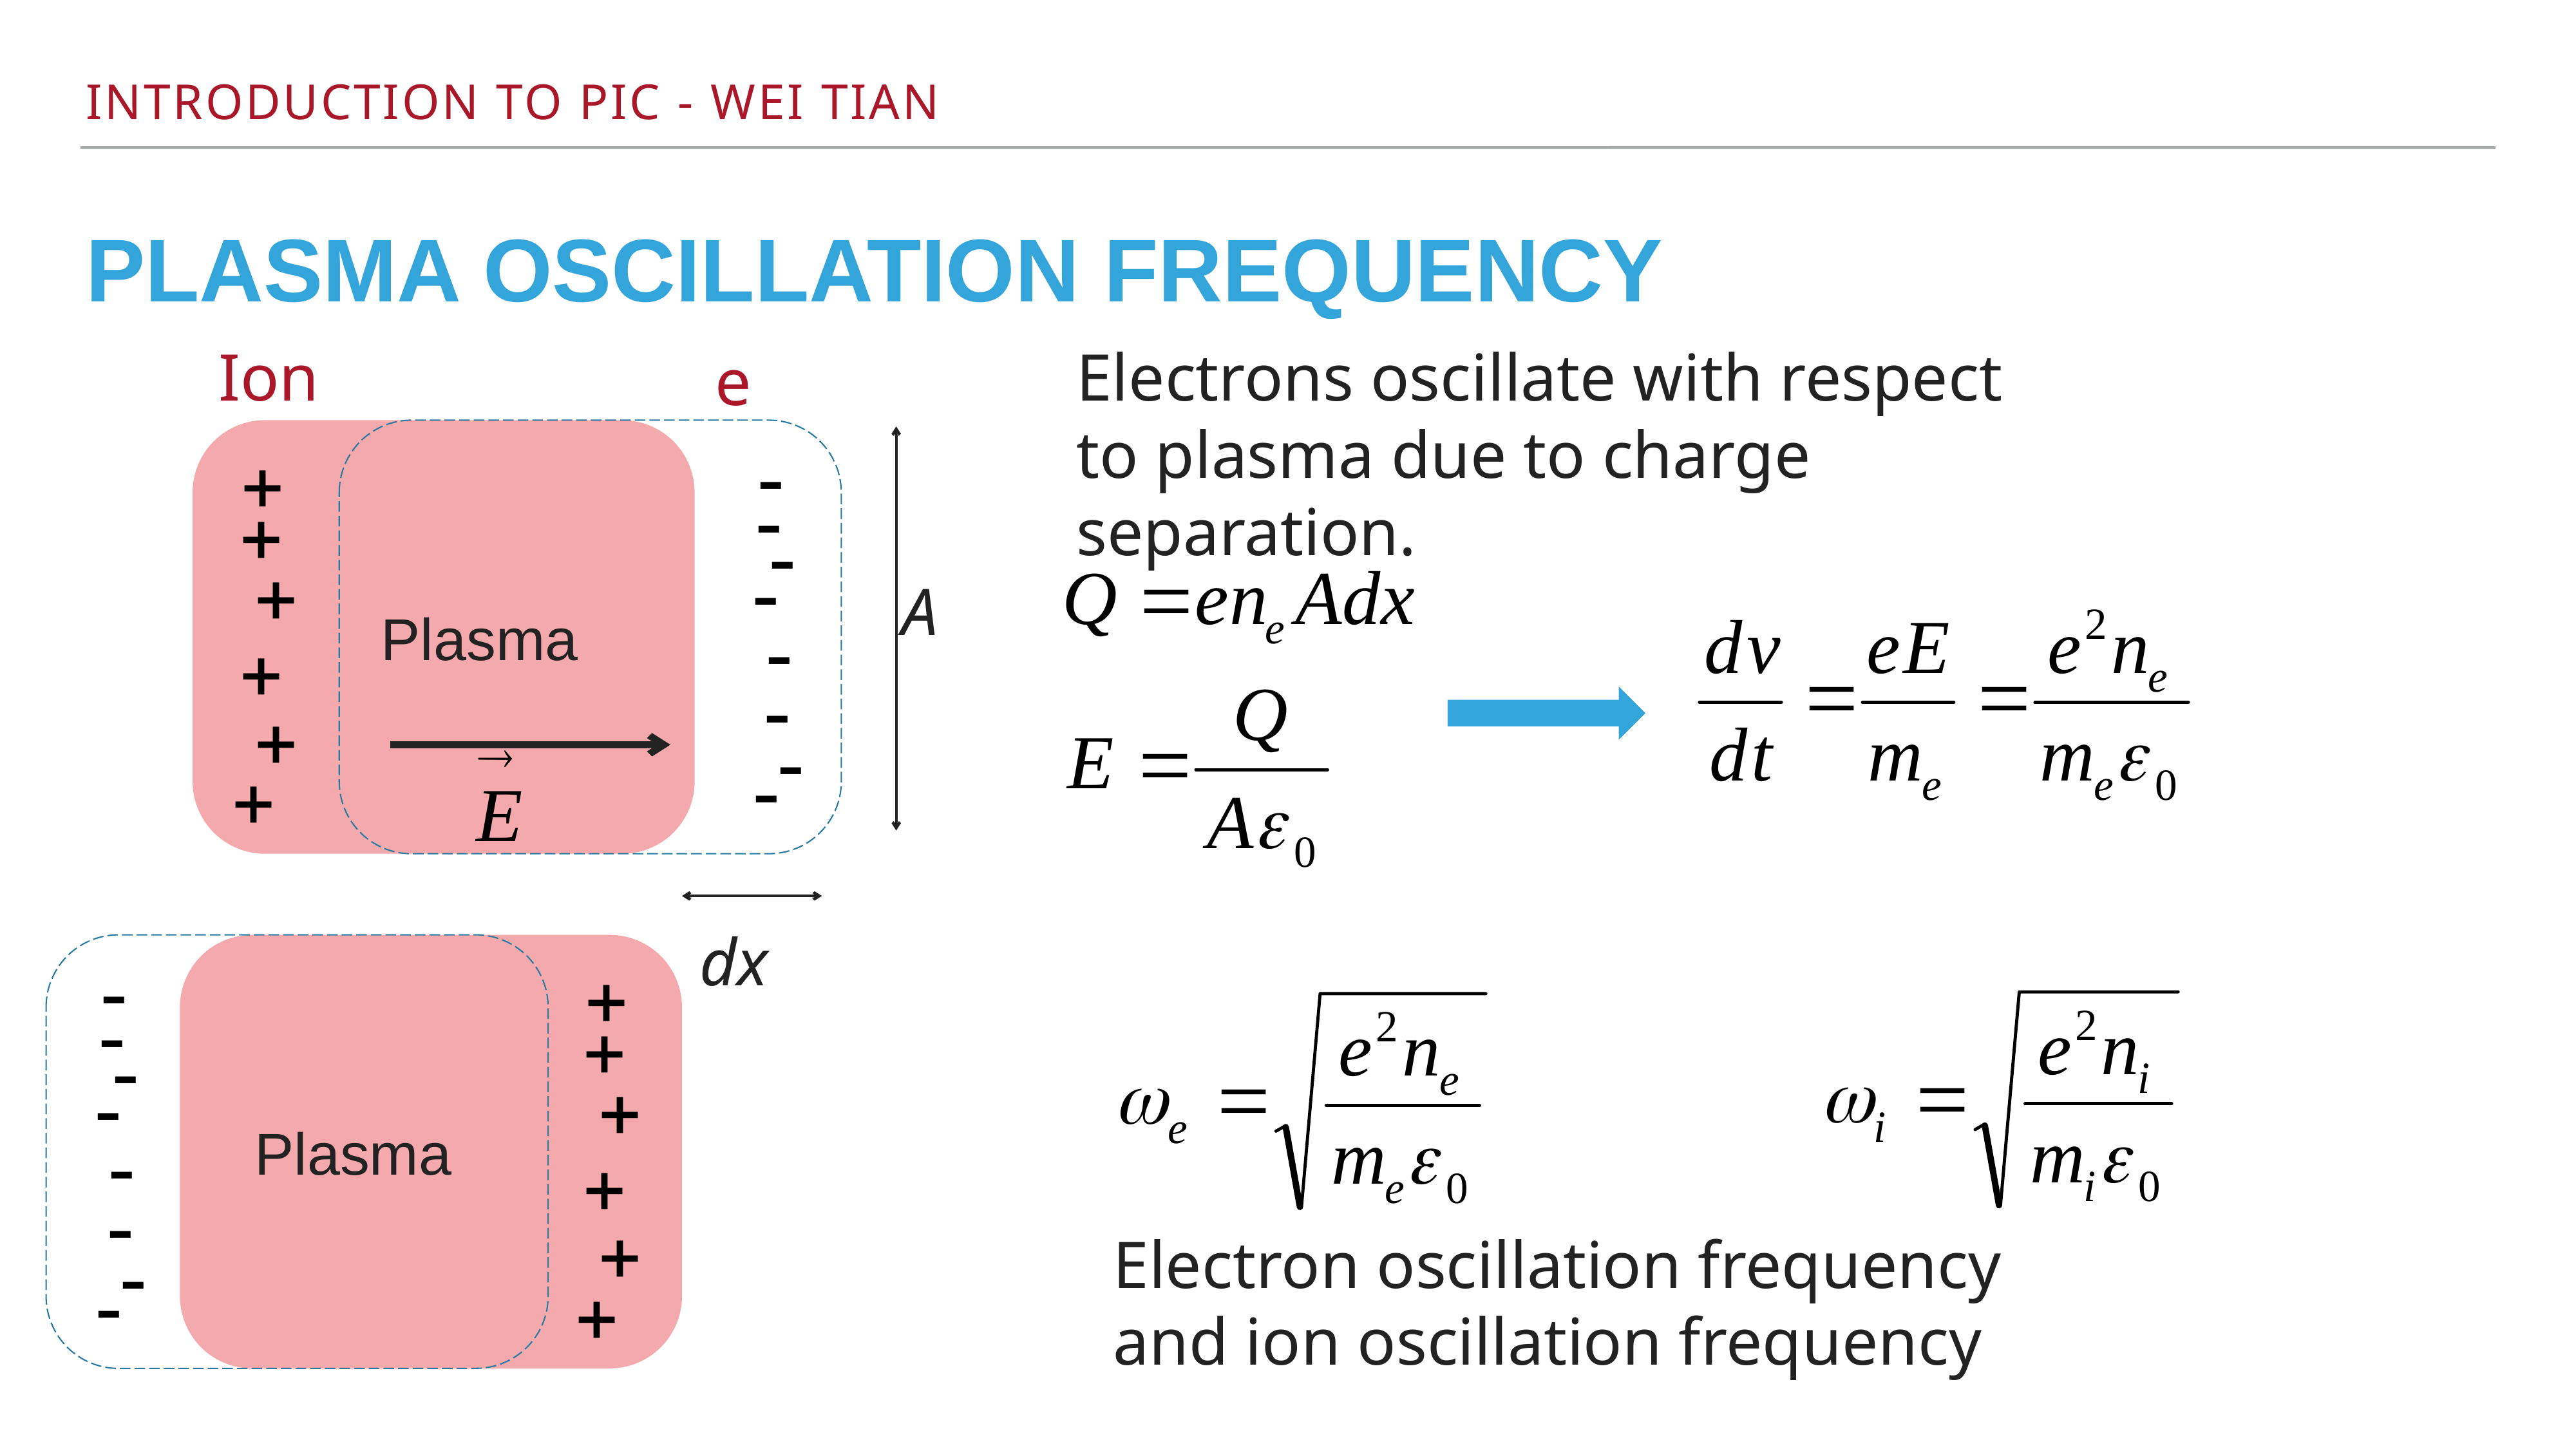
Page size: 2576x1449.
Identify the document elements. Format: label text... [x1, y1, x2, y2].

text_box [46, 934, 549, 1368]
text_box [741, 783, 806, 822]
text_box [242, 709, 313, 780]
text_box [482, 934, 682, 1368]
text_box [84, 984, 173, 1337]
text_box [744, 513, 809, 552]
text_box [1686, 587, 2202, 817]
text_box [746, 469, 811, 508]
text_box [193, 420, 404, 854]
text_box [462, 720, 539, 855]
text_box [758, 549, 822, 588]
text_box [242, 565, 313, 636]
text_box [563, 968, 657, 1356]
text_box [227, 505, 298, 576]
text_box Plasma [249, 1111, 474, 1193]
title Plasma oscillation frequency [80, 227, 2496, 336]
text_box A [896, 565, 1025, 654]
text_box [339, 420, 842, 854]
text_box Electron oscillation frequency and ion oscillation frequency [1108, 1218, 2094, 1384]
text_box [753, 703, 817, 742]
text_box Electrons oscillate with respect to plasma due to charge separation. [1071, 331, 2058, 574]
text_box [227, 641, 298, 712]
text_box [1053, 551, 1429, 882]
text_box [1447, 686, 1646, 740]
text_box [1107, 978, 1502, 1227]
text_box dx [694, 915, 823, 1004]
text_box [220, 770, 290, 841]
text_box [766, 754, 831, 793]
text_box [741, 585, 806, 624]
text_box Plasma [375, 596, 600, 678]
text_box e [709, 335, 838, 424]
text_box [229, 453, 299, 524]
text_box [754, 644, 819, 683]
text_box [1814, 976, 2196, 1225]
text_box Ion [213, 331, 342, 420]
